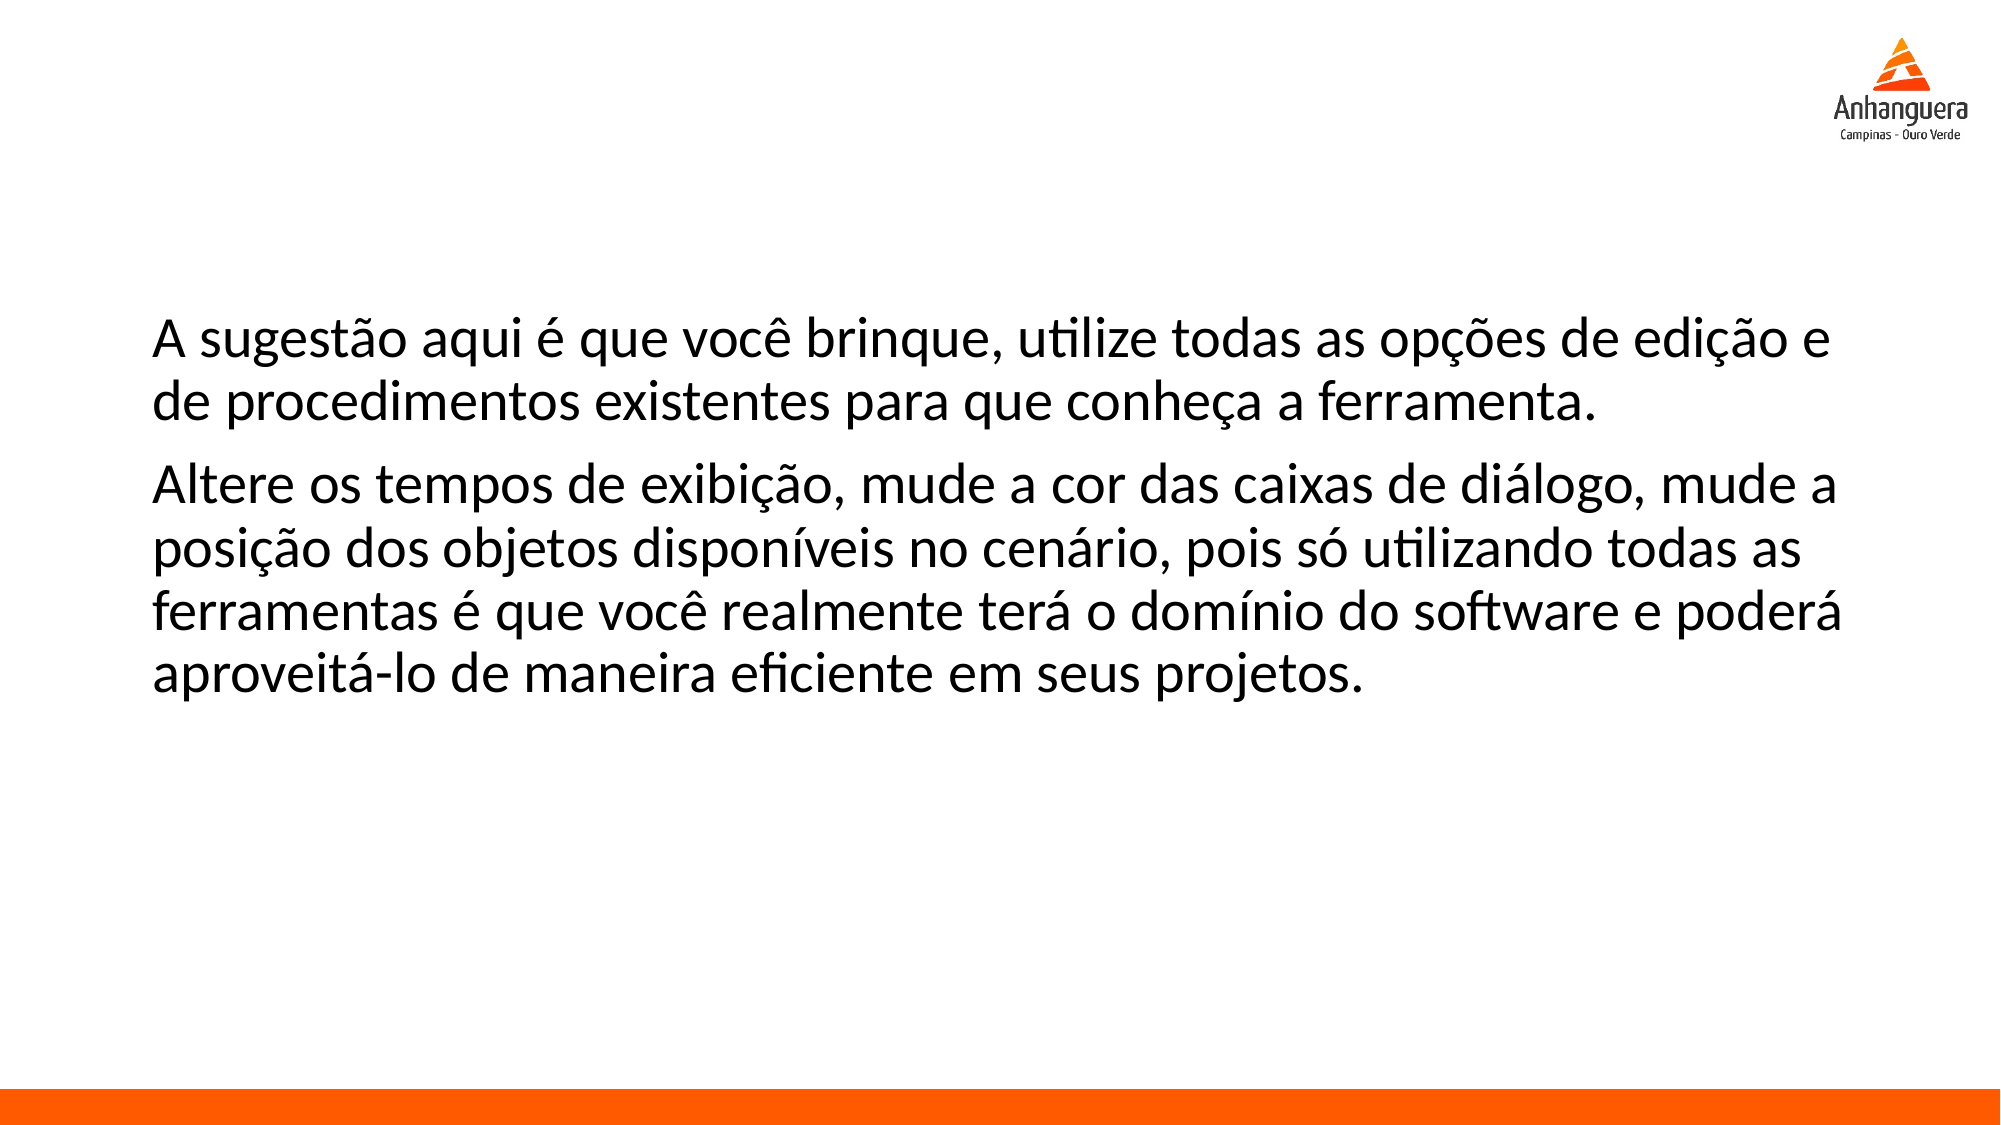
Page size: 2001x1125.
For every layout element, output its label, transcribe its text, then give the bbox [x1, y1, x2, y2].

list A sugestão aqui é que você brinque, utilize todas as opções de edição e de procedimentos existentes para que conheça a ferramenta. Altere os tempos de exibição, mude a cor das caixas de diálogo, mude a posição dos objetos disponíveis no cenário, pois só utilizando todas as ferramentas é que você realmente terá o domínio do software e poderá aproveitá-lo de maneira eficiente em seus projetos. [137, 299, 1863, 1014]
picture [1826, 22, 1974, 170]
